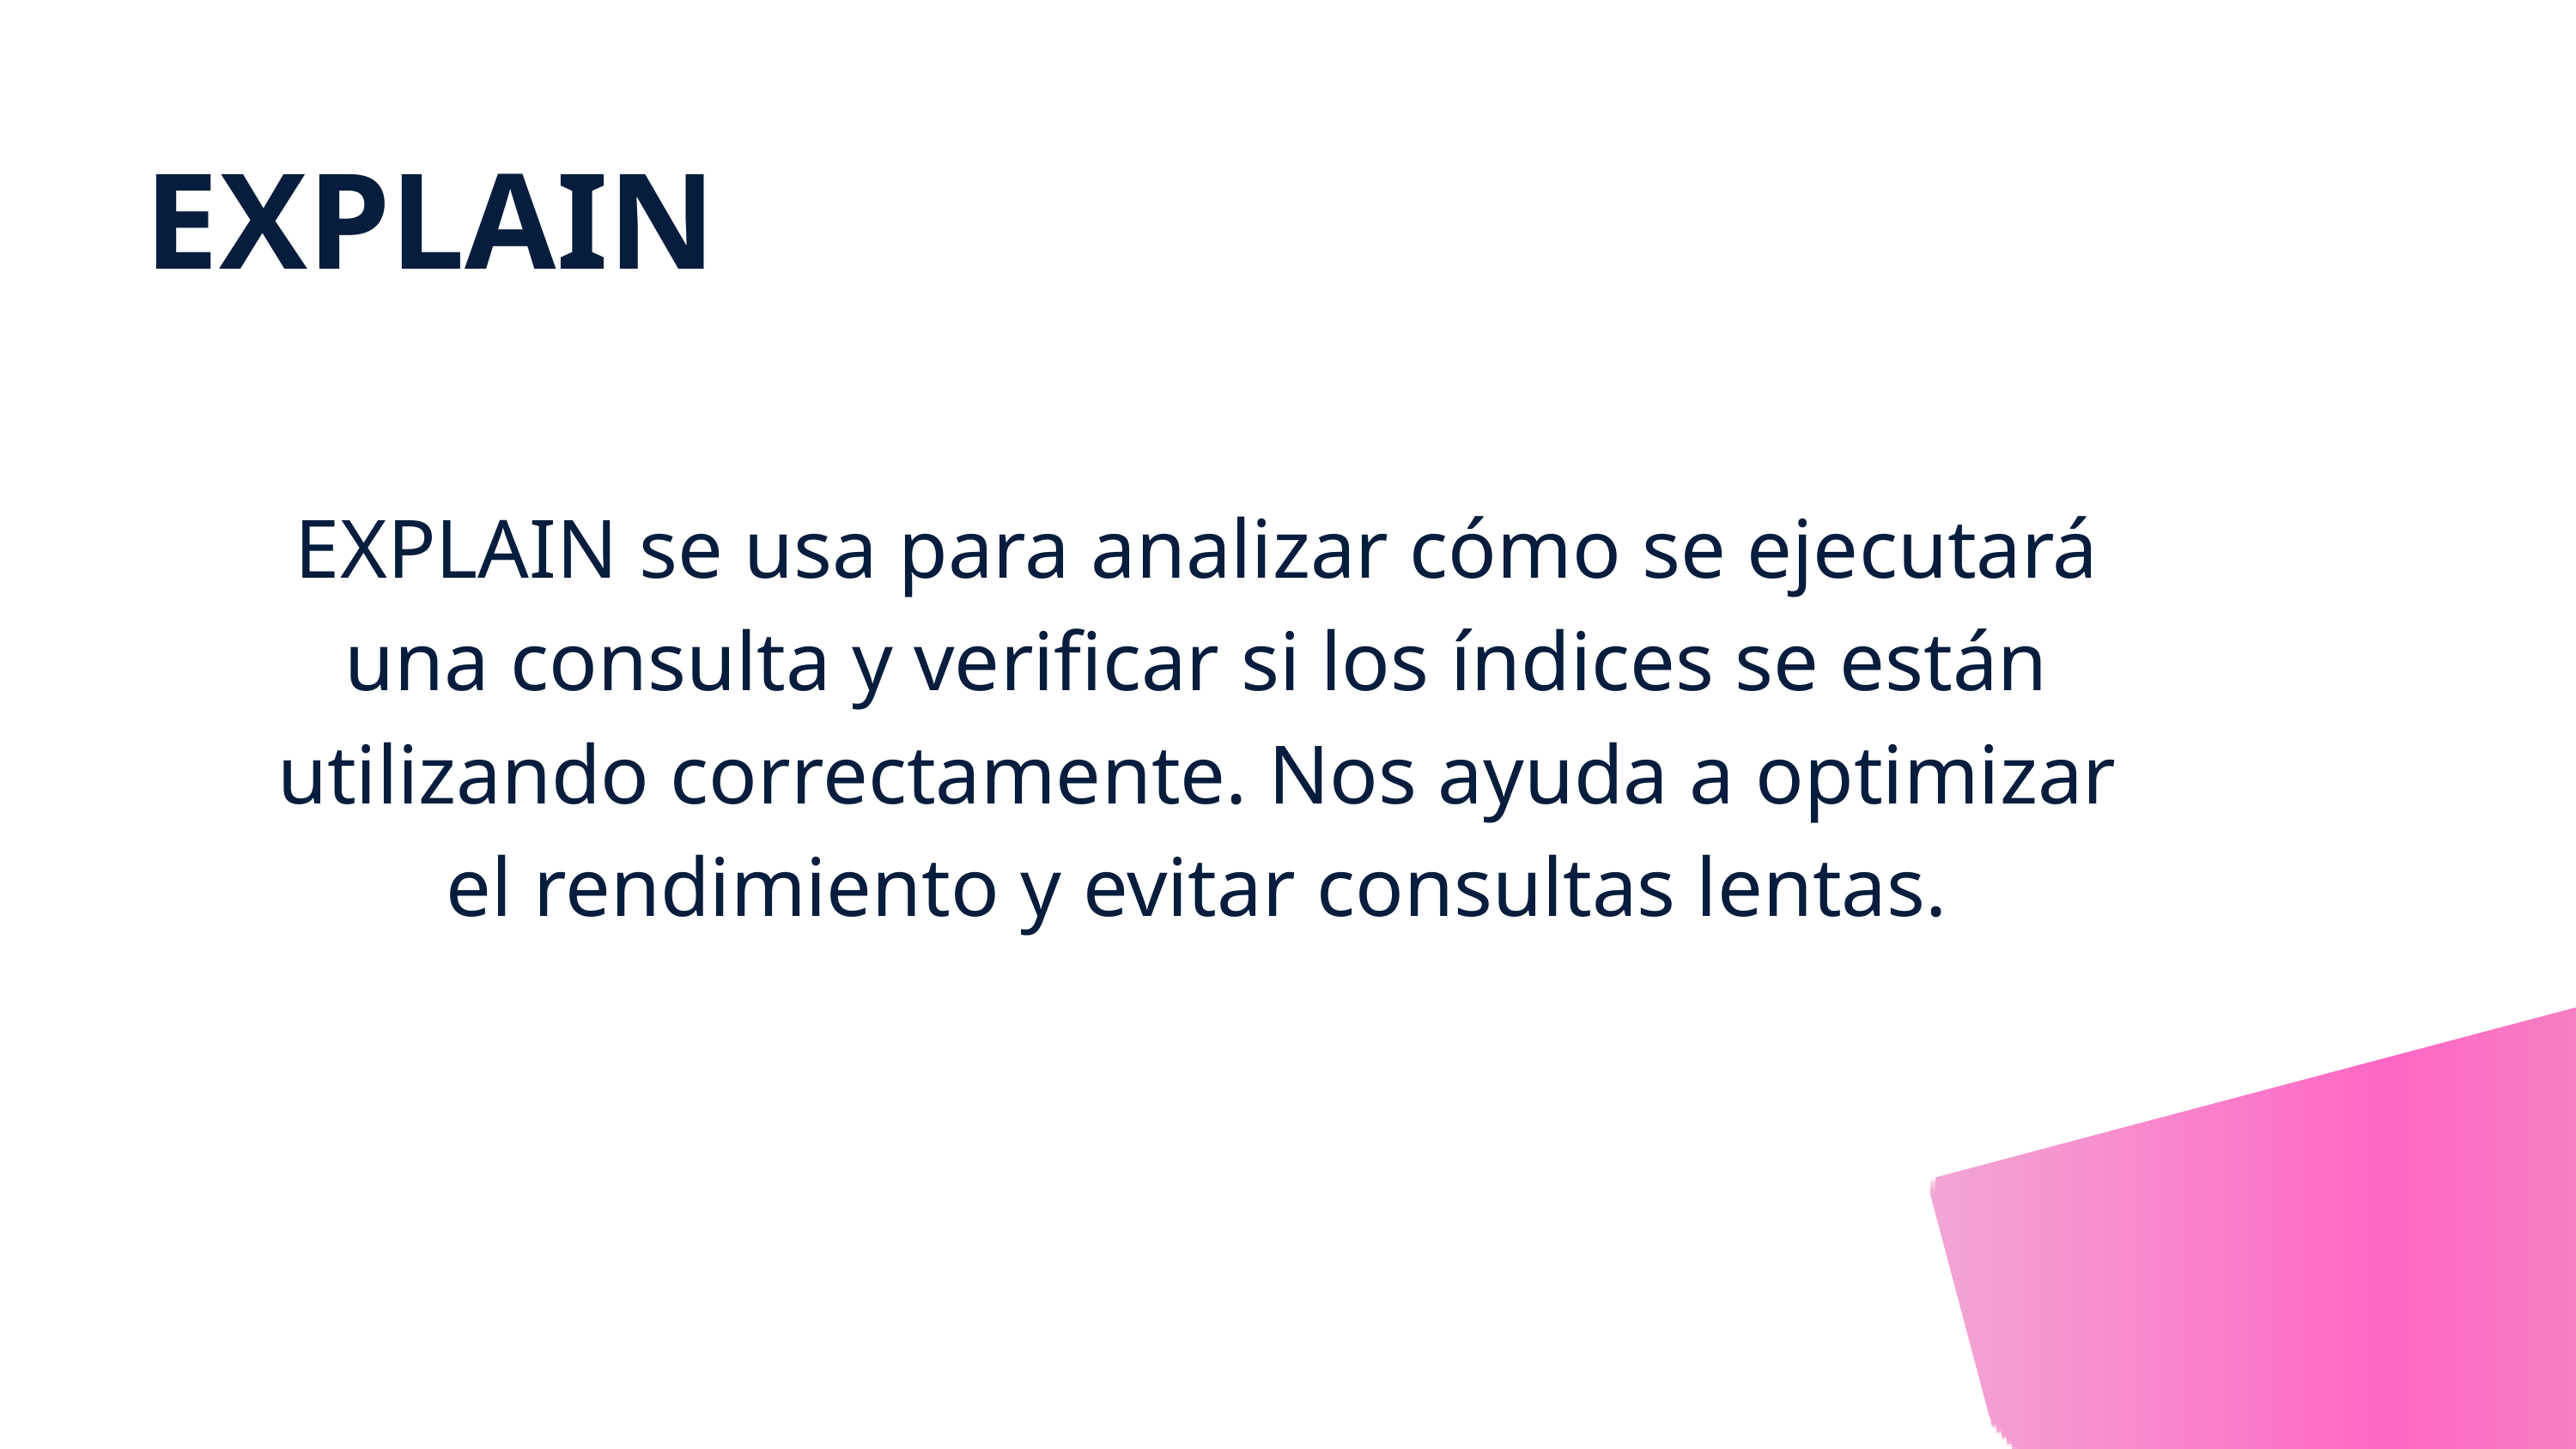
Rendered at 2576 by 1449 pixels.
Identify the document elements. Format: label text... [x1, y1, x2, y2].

text_box EXPLAIN [144, 163, 1343, 429]
text_box EXPLAIN se usa para analizar cómo se ejecutará una consulta y verificar si los índices se están utilizando correctamente. Nos ayuda a optimizar el rendimiento y evitar consultas lentas. [256, 482, 2138, 933]
text_box [1926, 1007, 2576, 1449]
